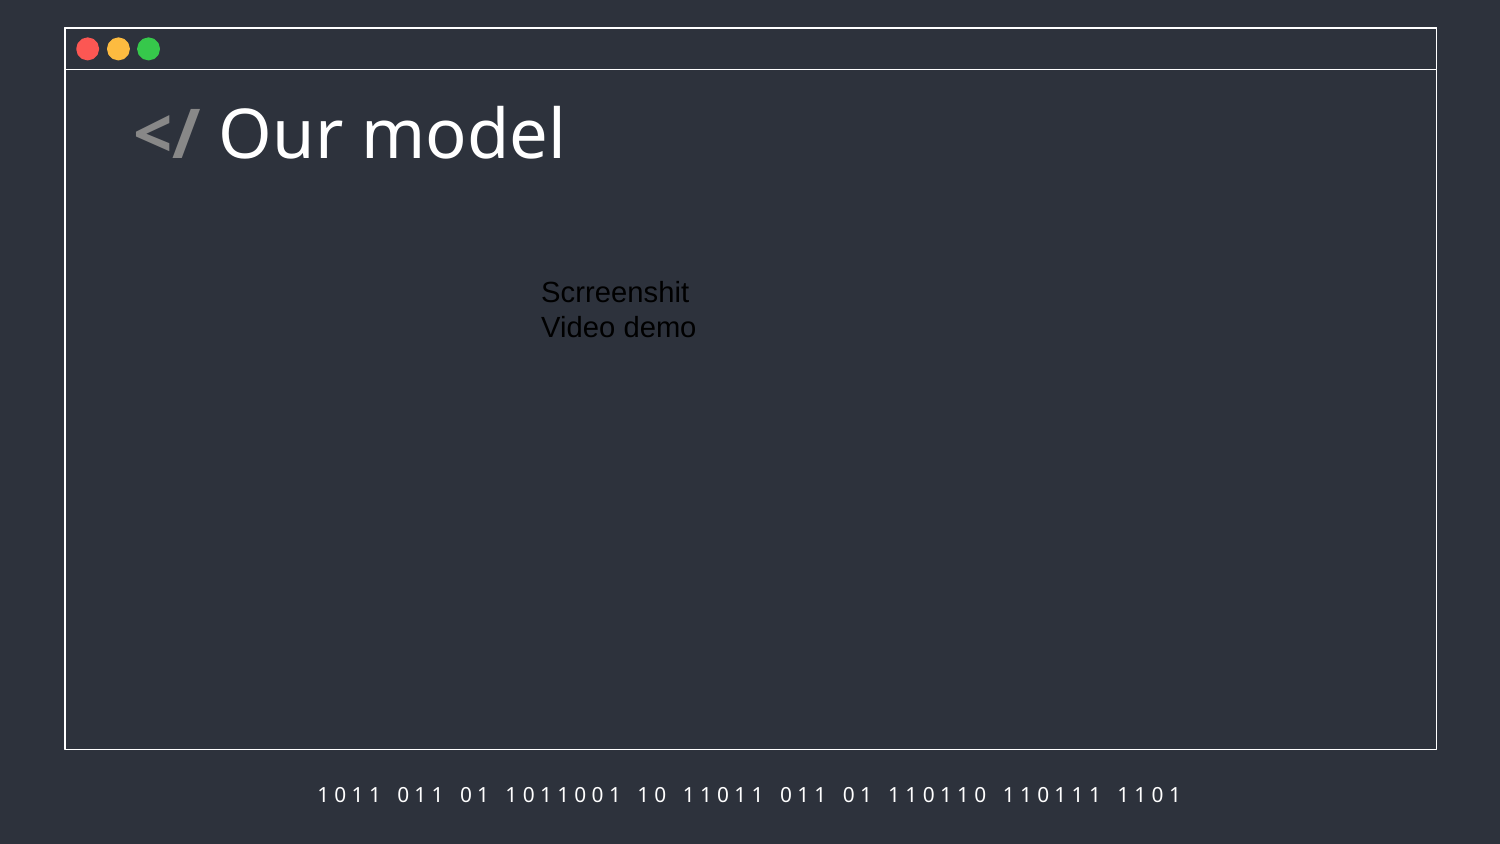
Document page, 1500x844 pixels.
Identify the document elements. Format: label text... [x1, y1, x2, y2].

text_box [78, 39, 159, 59]
text_box Scrreenshit Video demo [526, 265, 712, 386]
title </ Our model [118, 75, 1382, 170]
